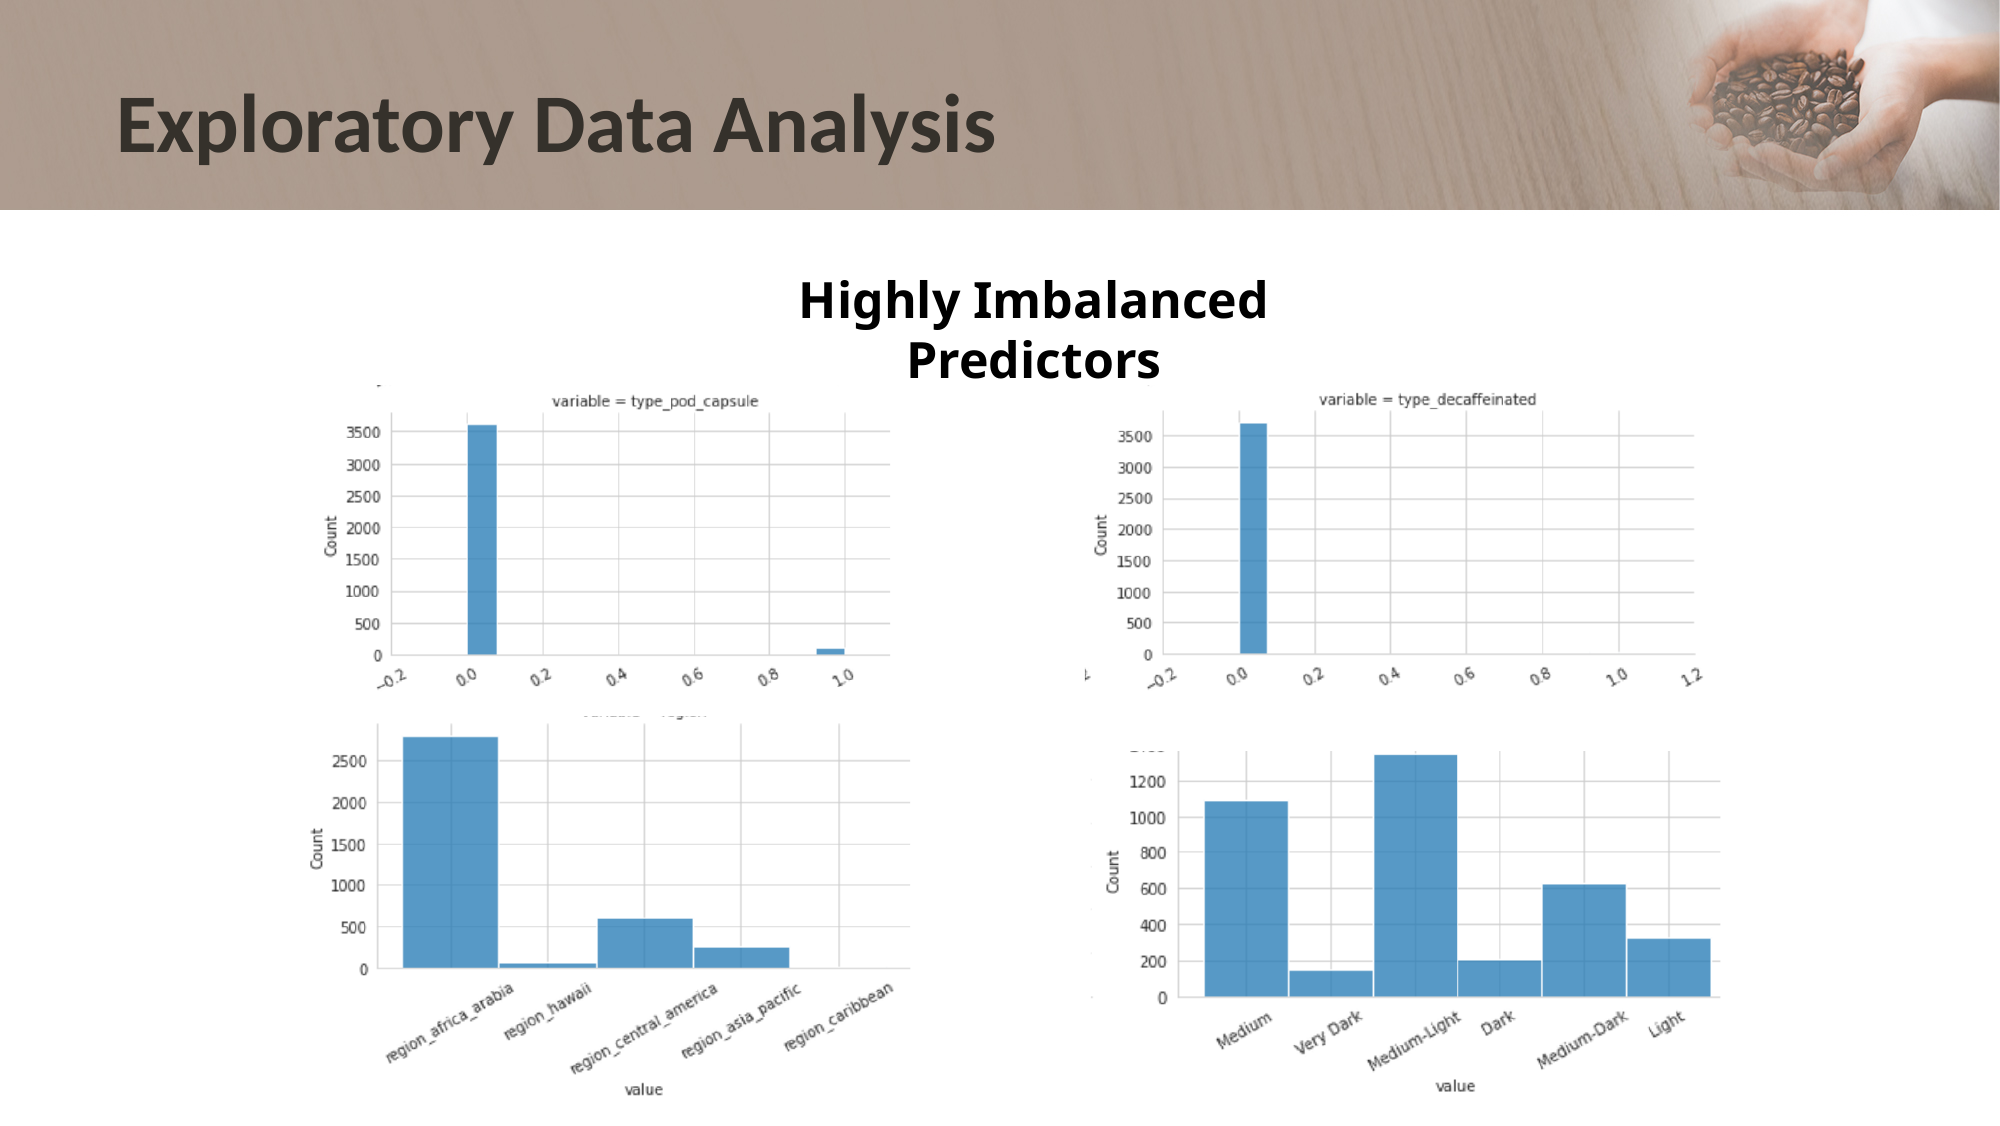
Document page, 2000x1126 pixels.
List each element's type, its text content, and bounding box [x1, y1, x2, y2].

picture [0, 0, 2000, 1125]
title Exploratory Data Analysis [99, 53, 1900, 185]
text_box Highly Imbalanced Predictors [716, 261, 1352, 397]
